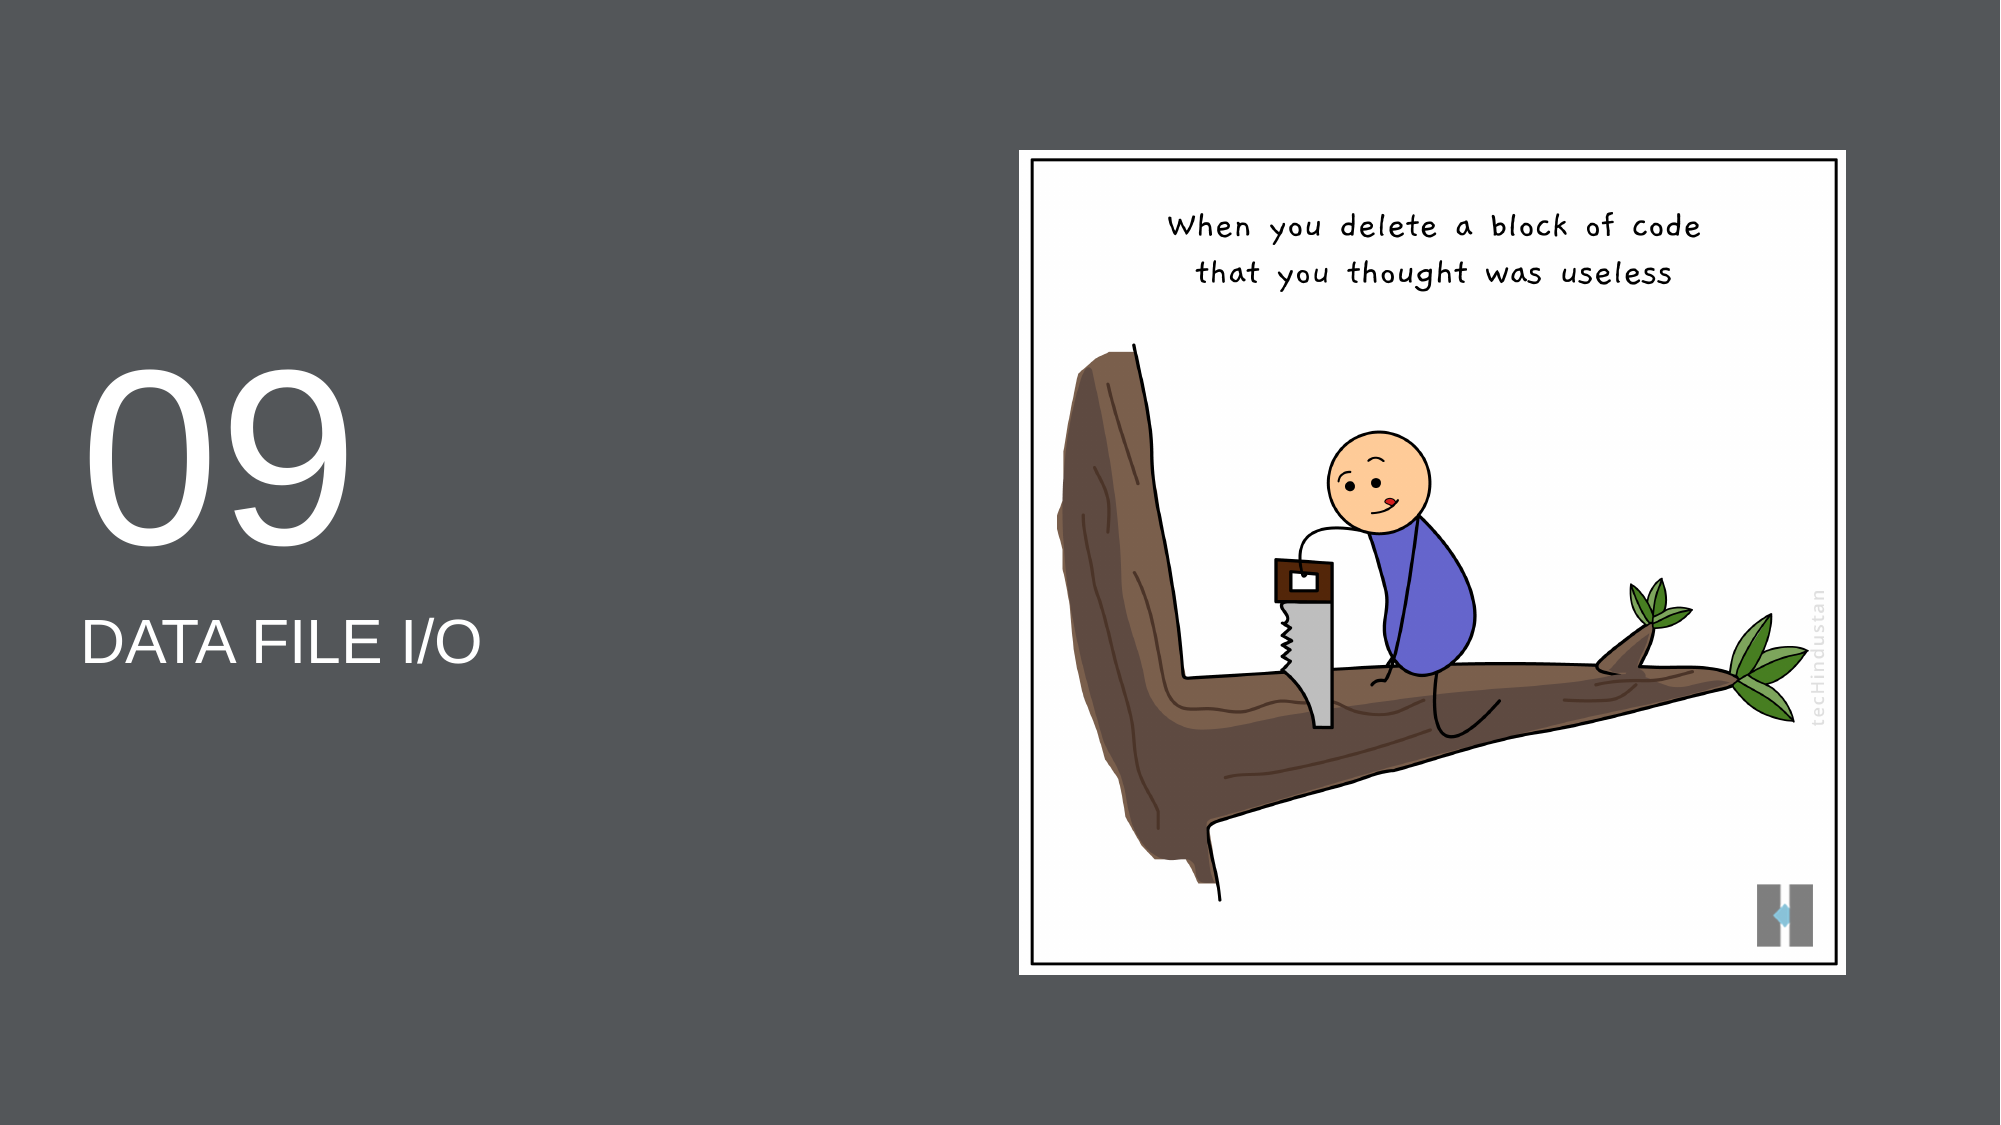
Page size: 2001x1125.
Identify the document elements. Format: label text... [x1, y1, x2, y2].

list Data File I/O [80, 601, 1959, 1009]
list 09 [80, 368, 399, 595]
picture [1019, 150, 1846, 975]
